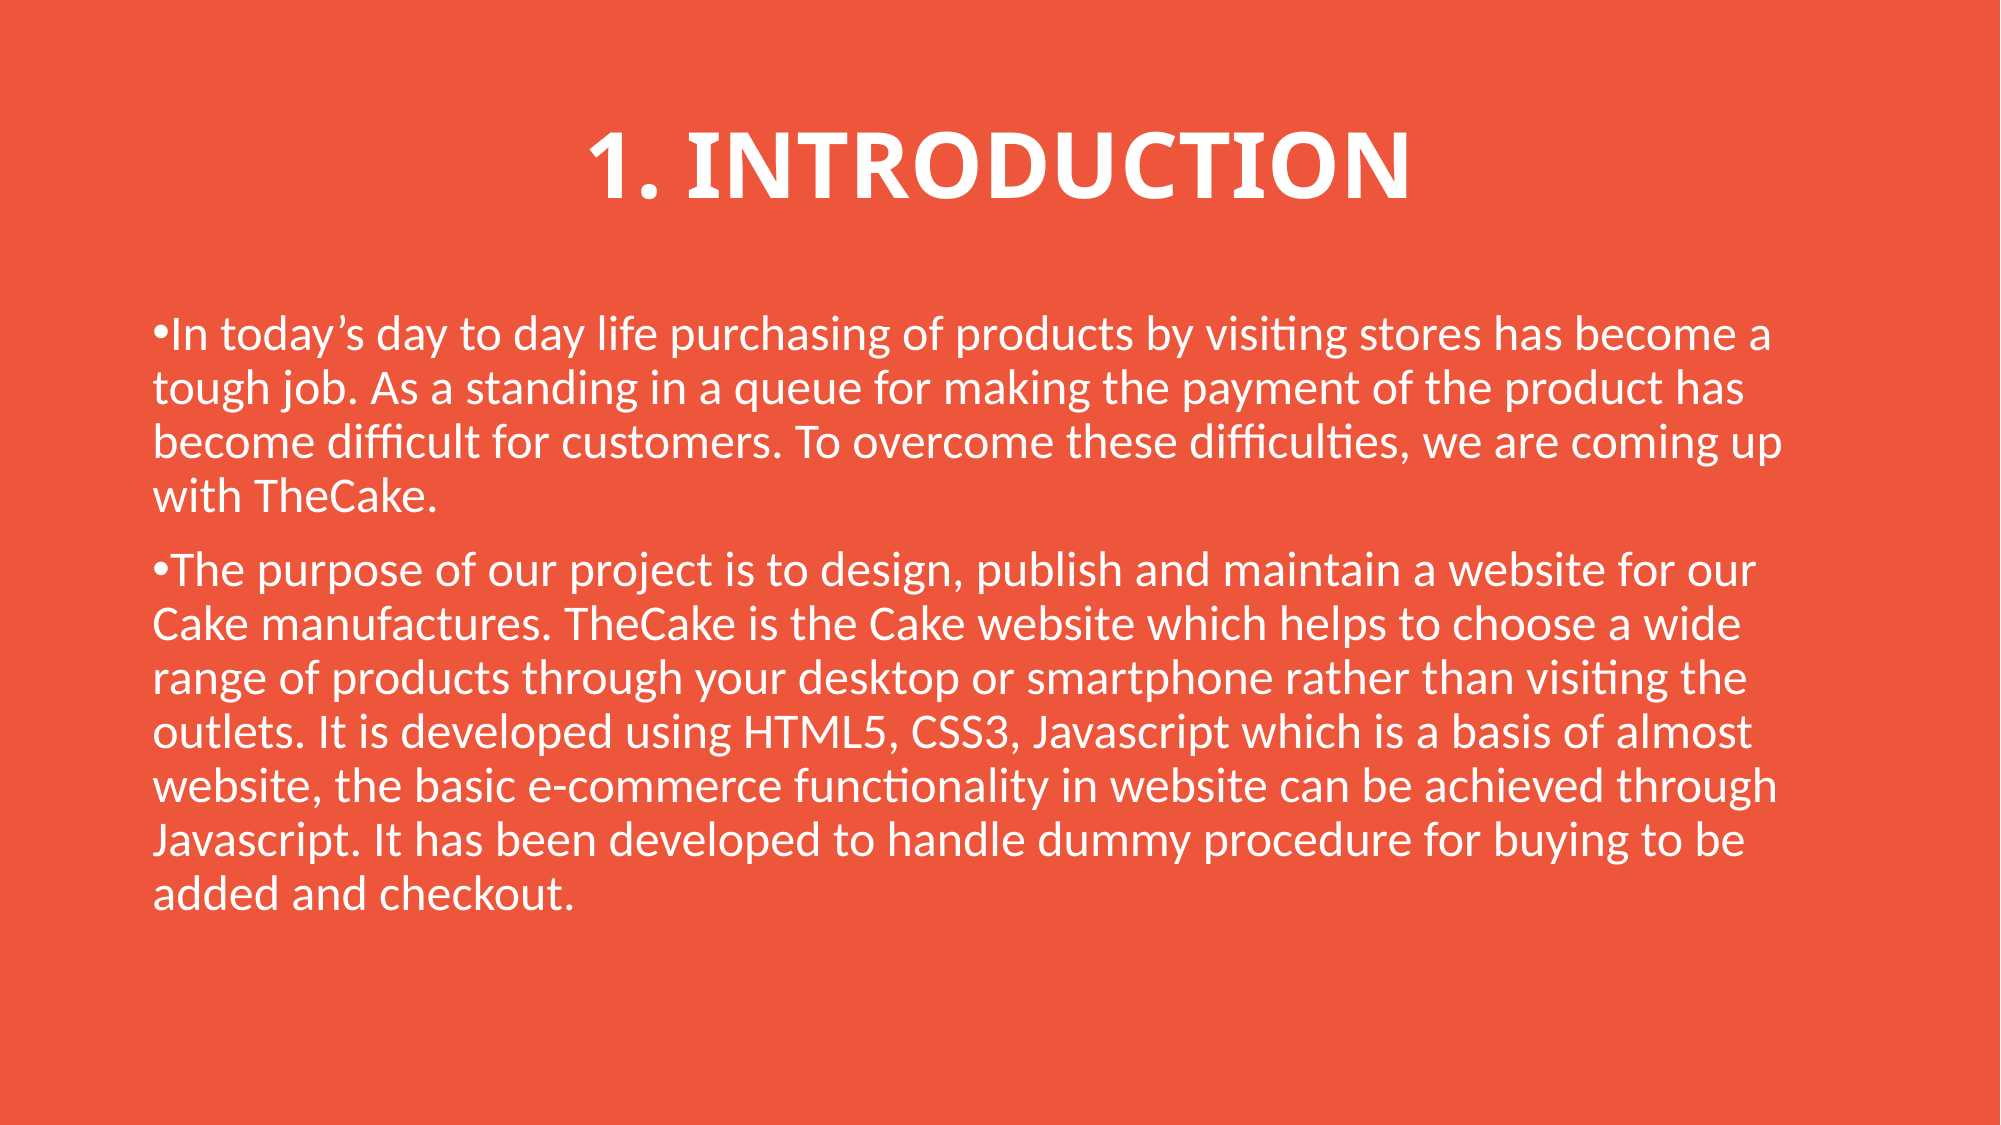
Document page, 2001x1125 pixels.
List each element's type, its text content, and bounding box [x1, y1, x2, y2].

list In today’s day to day life purchasing of products by visiting stores has become a tough job. As a standing in a queue for making the payment of the product has become difficult for customers. To overcome these difficulties, we are coming up with TheCake. The purpose of our project is to design, publish and maintain a website for our Cake manufactures. TheCake is the Cake website which helps to choose a wide range of products through your desktop or smartphone rather than visiting the outlets. It is developed using HTML5, CSS3, Javascript which is a basis of almost website, the basic e-commerce functionality in website can be achieved through Javascript. It has been developed to handle dummy procedure for buying to be added and checkout. [137, 299, 1863, 1014]
title 1. INTRODUCTION [137, 59, 1863, 278]
